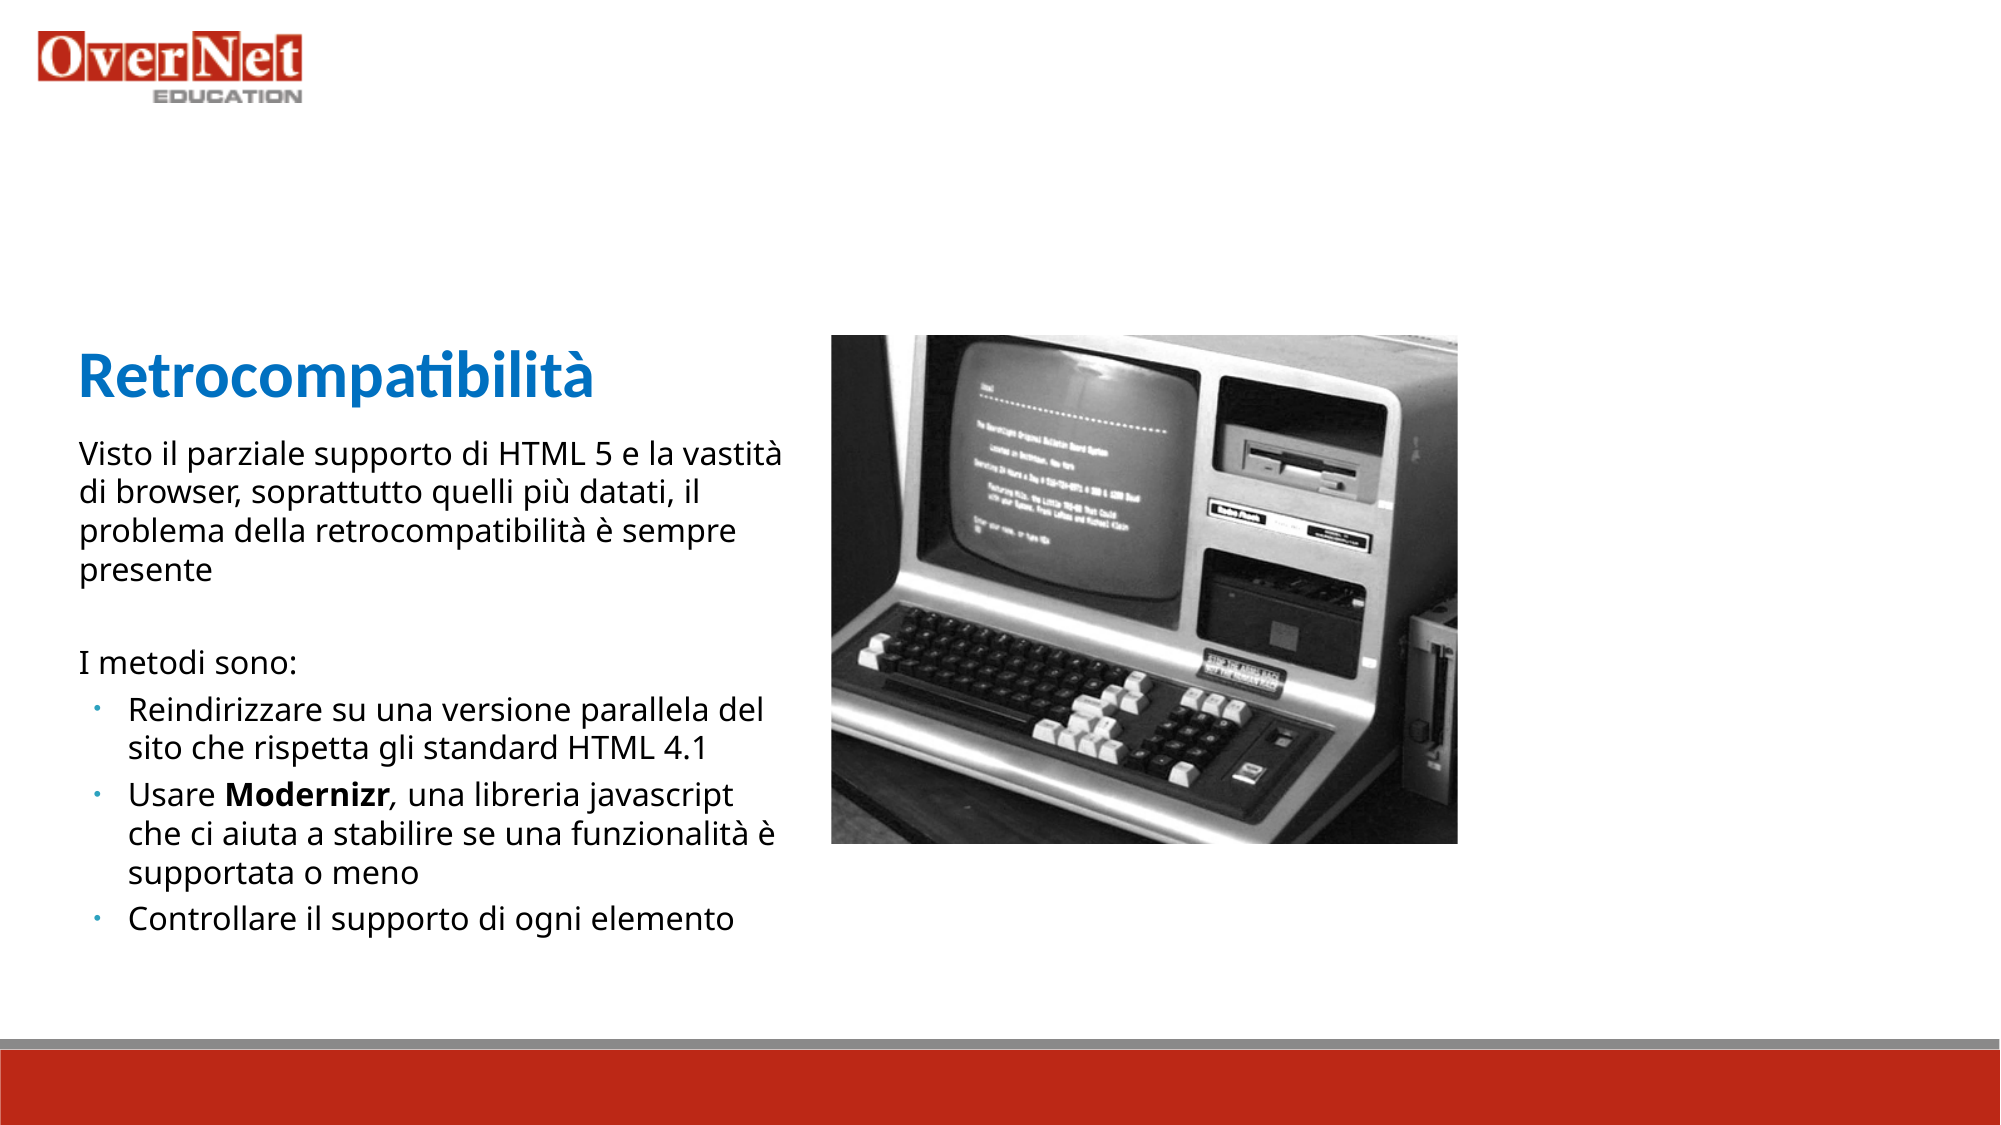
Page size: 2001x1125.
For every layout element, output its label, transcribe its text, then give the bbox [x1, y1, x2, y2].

text_box Visto il parziale supporto di HTML 5 e la vastità di browser, soprattutto quelli più datati, il problema della retrocompatibilità è sempre presente I metodi sono: Reindirizzare su una versione parallela del sito che rispetta gli standard HTML 4.1 Usare Modernizr, una libreria javascript che ci aiuta a stabilire se una funzionalità è supportata o meno Controllare il supporto di ogni elemento [63, 425, 810, 945]
picture [830, 335, 1459, 845]
picture [35, 31, 304, 103]
text_box Retrocompatibilità [63, 231, 808, 419]
